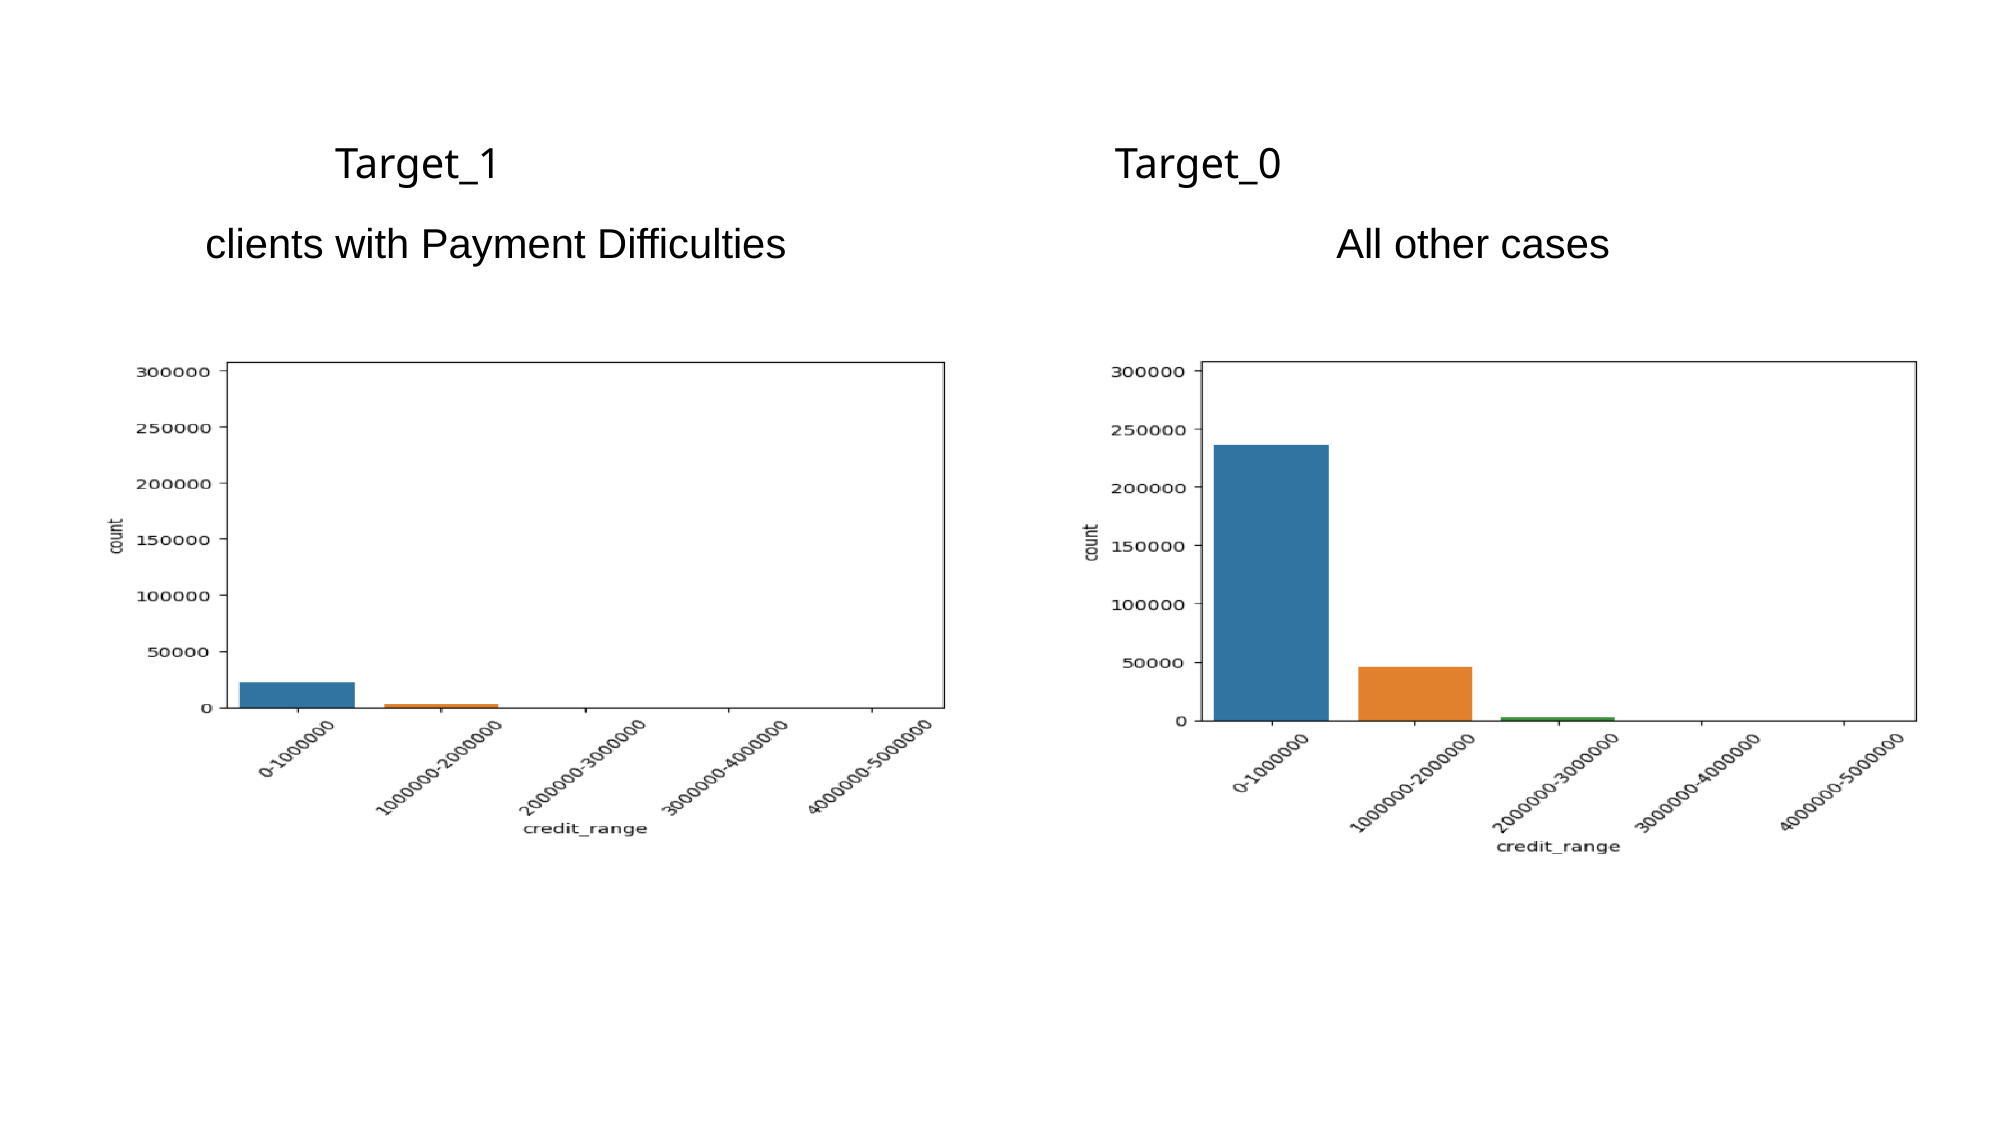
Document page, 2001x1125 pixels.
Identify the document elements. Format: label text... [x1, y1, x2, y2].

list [99, 353, 954, 854]
picture [1078, 353, 1932, 854]
text_box Target_1 Target_0 clients with Payment Difficulties All other cases [137, 134, 1863, 1015]
